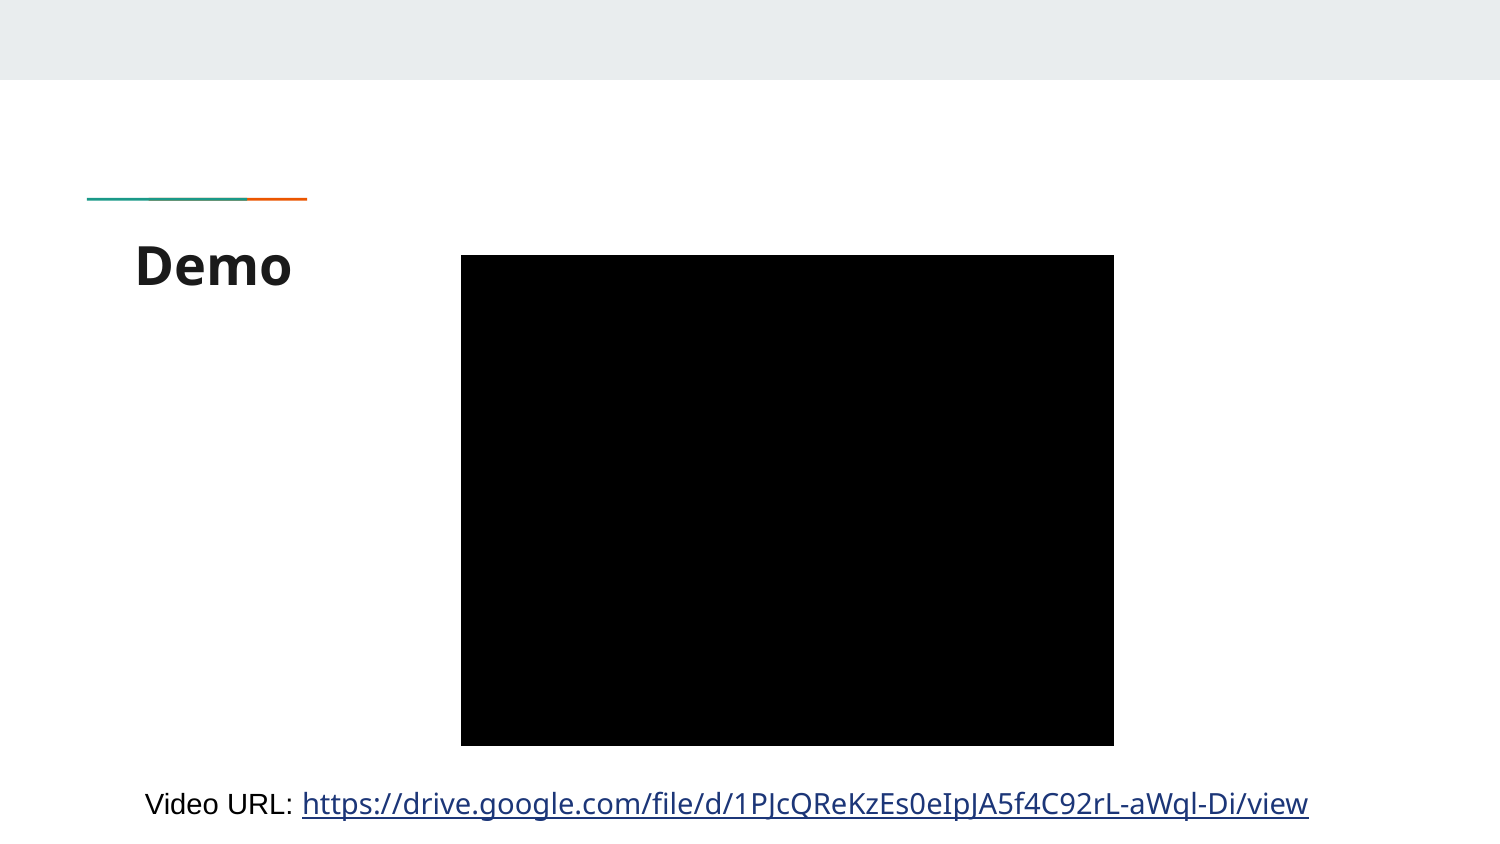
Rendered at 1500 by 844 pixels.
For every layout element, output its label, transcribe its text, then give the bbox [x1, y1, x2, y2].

text_box Video URL: https://drive.google.com/file/d/1PJcQReKzEs0eIpJA5f4C92rL-aWql-Di/view [129, 770, 1446, 844]
picture [460, 255, 1115, 746]
title Demo [119, 216, 1381, 305]
